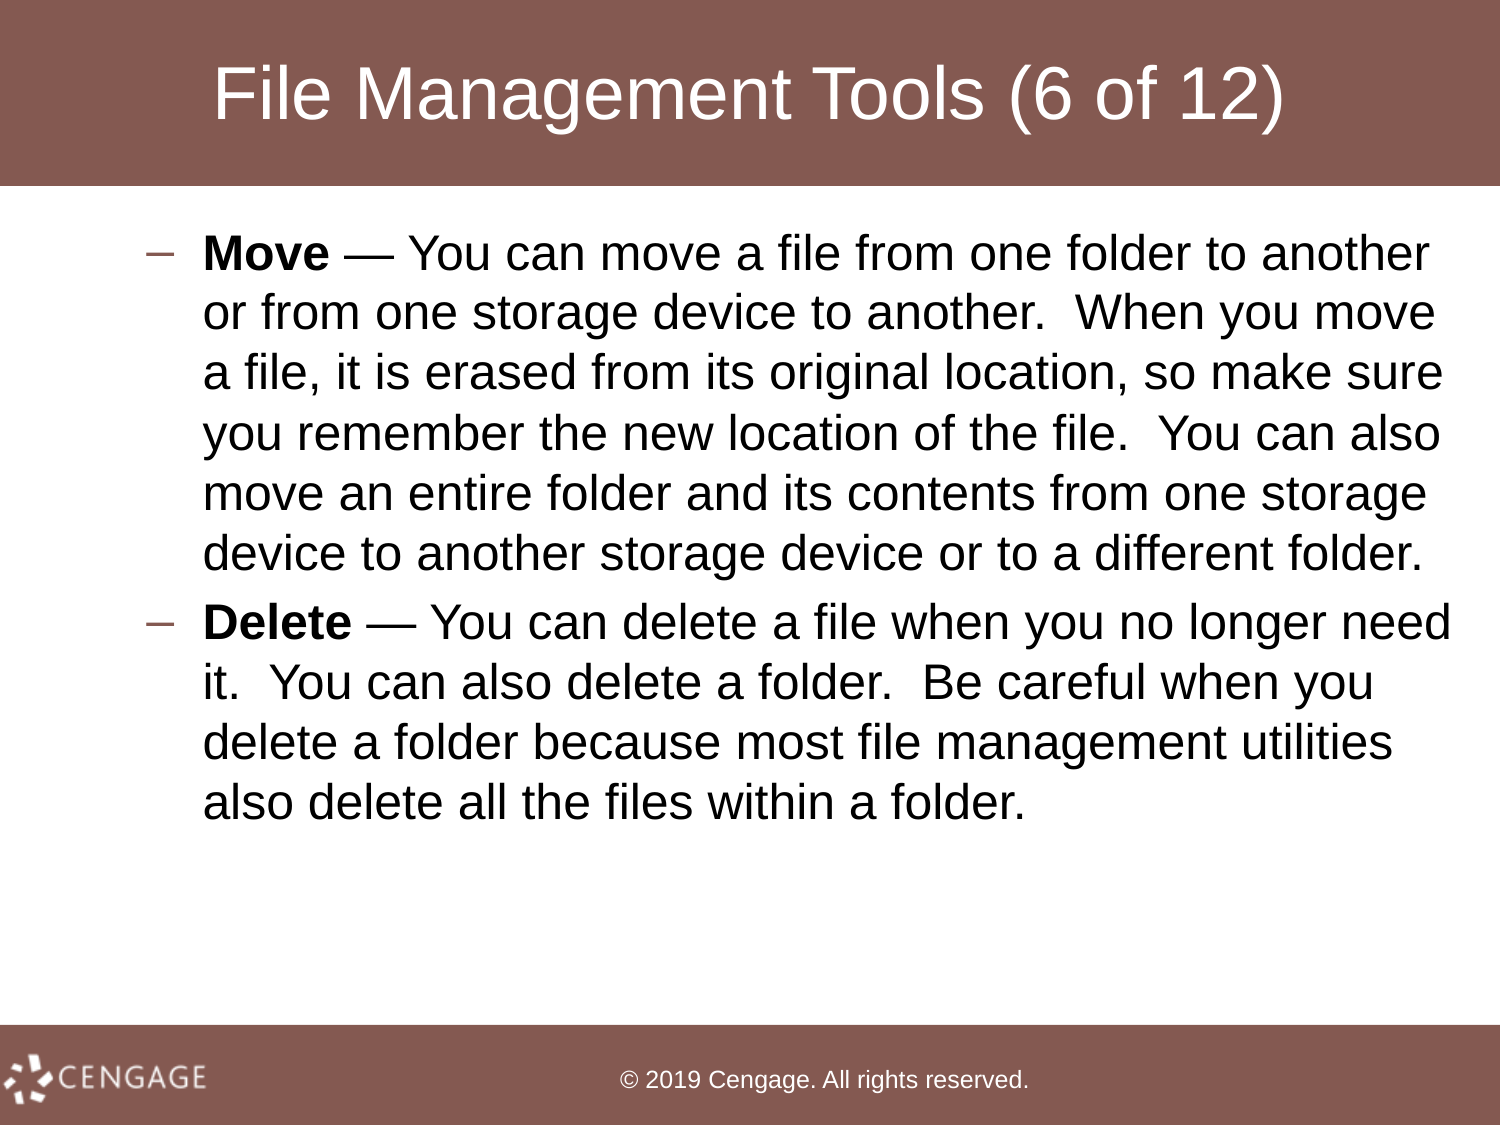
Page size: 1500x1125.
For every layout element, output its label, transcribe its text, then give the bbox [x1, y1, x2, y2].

title File Management Tools (6 of 12) [75, 4, 1425, 175]
list Move — You can move a file from one folder to another or from one storage device to another. When you move a file, it is erased from its original location, so make sure you remember the new location of the file. You can also move an entire folder and its contents from one storage device to another storage device or to a different folder. Delete — You can delete a file when you no longer need it. You can also delete a folder. Be careful when you delete a folder because most file management utilities also delete all the files within a folder. [37, 212, 1475, 1005]
picture [0, 1051, 211, 1106]
